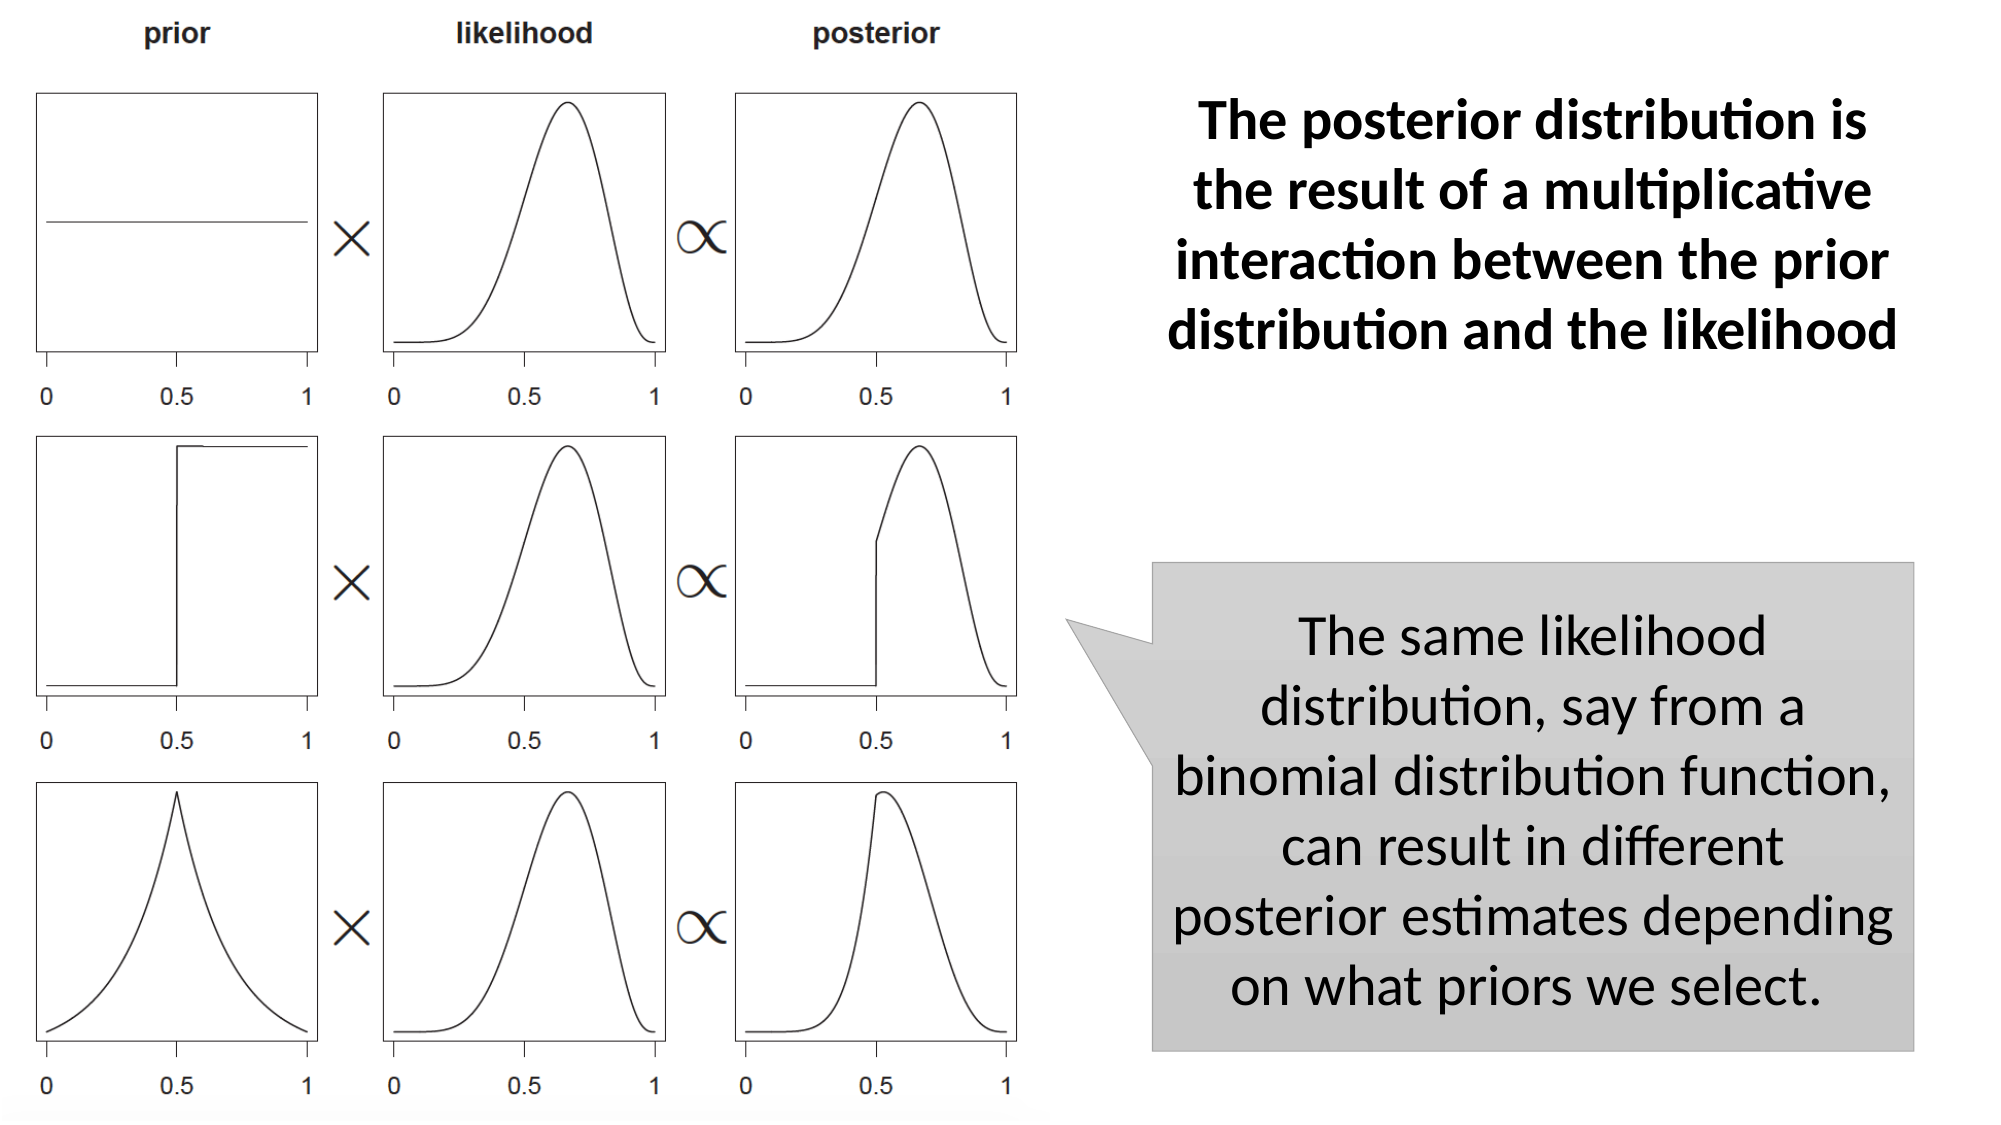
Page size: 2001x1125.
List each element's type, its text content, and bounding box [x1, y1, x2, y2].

text_box The same likelihood distribution, say from a binomial distribution function, can result in different posterior estimates depending on what priors we select. [1065, 561, 1915, 1052]
picture [2, 0, 1050, 1121]
text_box The posterior distribution is the result of a multiplicative interaction between the prior distribution and the likelihood [1152, 73, 1914, 369]
